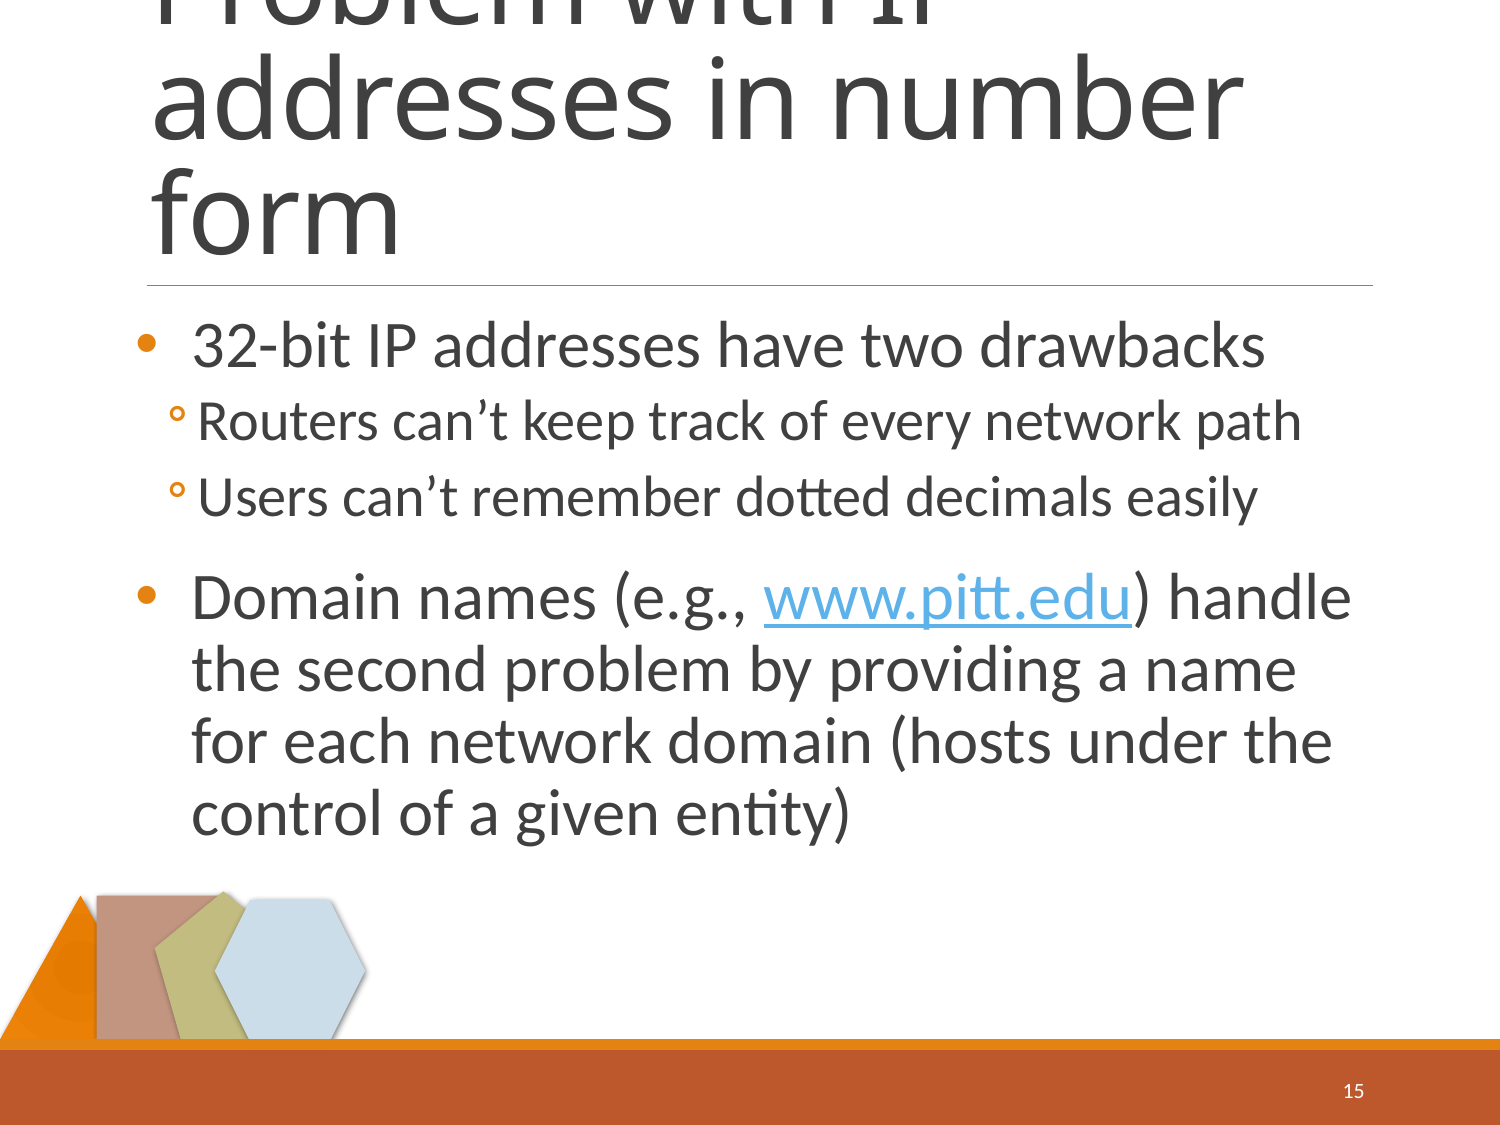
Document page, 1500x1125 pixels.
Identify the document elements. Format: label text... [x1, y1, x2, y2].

title Problem with IP addresses in number form [135, 47, 1373, 285]
list 32-bit IP addresses have two drawbacks Routers can’t keep track of every network path Users can’t remember dotted decimals easily Domain names (e.g., www.pitt.edu) handle the second problem by providing a name for each network domain (hosts under the control of a given entity) [135, 302, 1373, 963]
slide_number 15 [1218, 1059, 1380, 1120]
